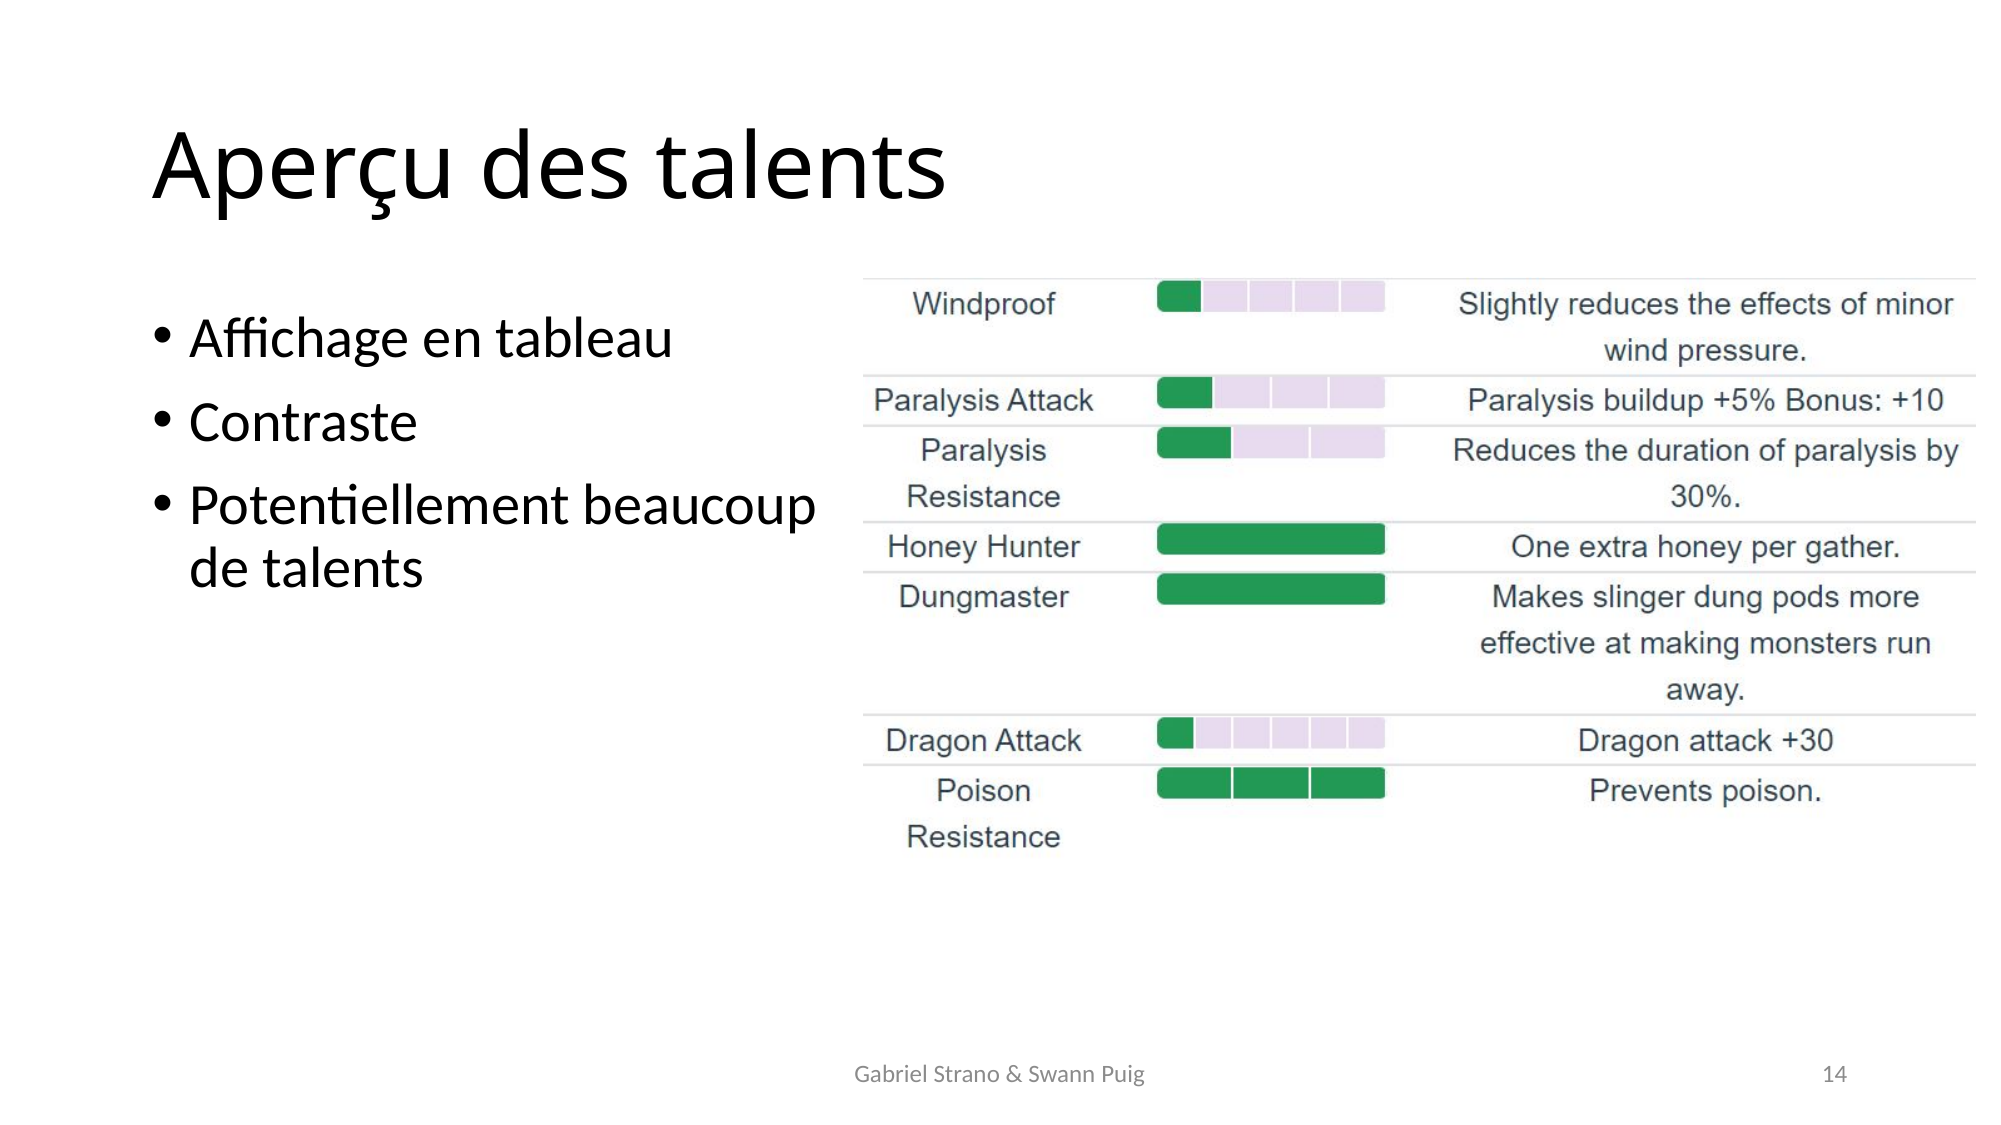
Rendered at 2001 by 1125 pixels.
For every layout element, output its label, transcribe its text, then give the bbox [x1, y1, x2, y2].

title Aperçu des talents [137, 59, 1863, 278]
slide_number 14 [1412, 1042, 1863, 1103]
picture [863, 277, 1976, 860]
footer Gabriel Strano & Swann Puig [662, 1042, 1338, 1103]
list Affichage en tableau Contraste Potentiellement beaucoup de talents [137, 299, 864, 1014]
